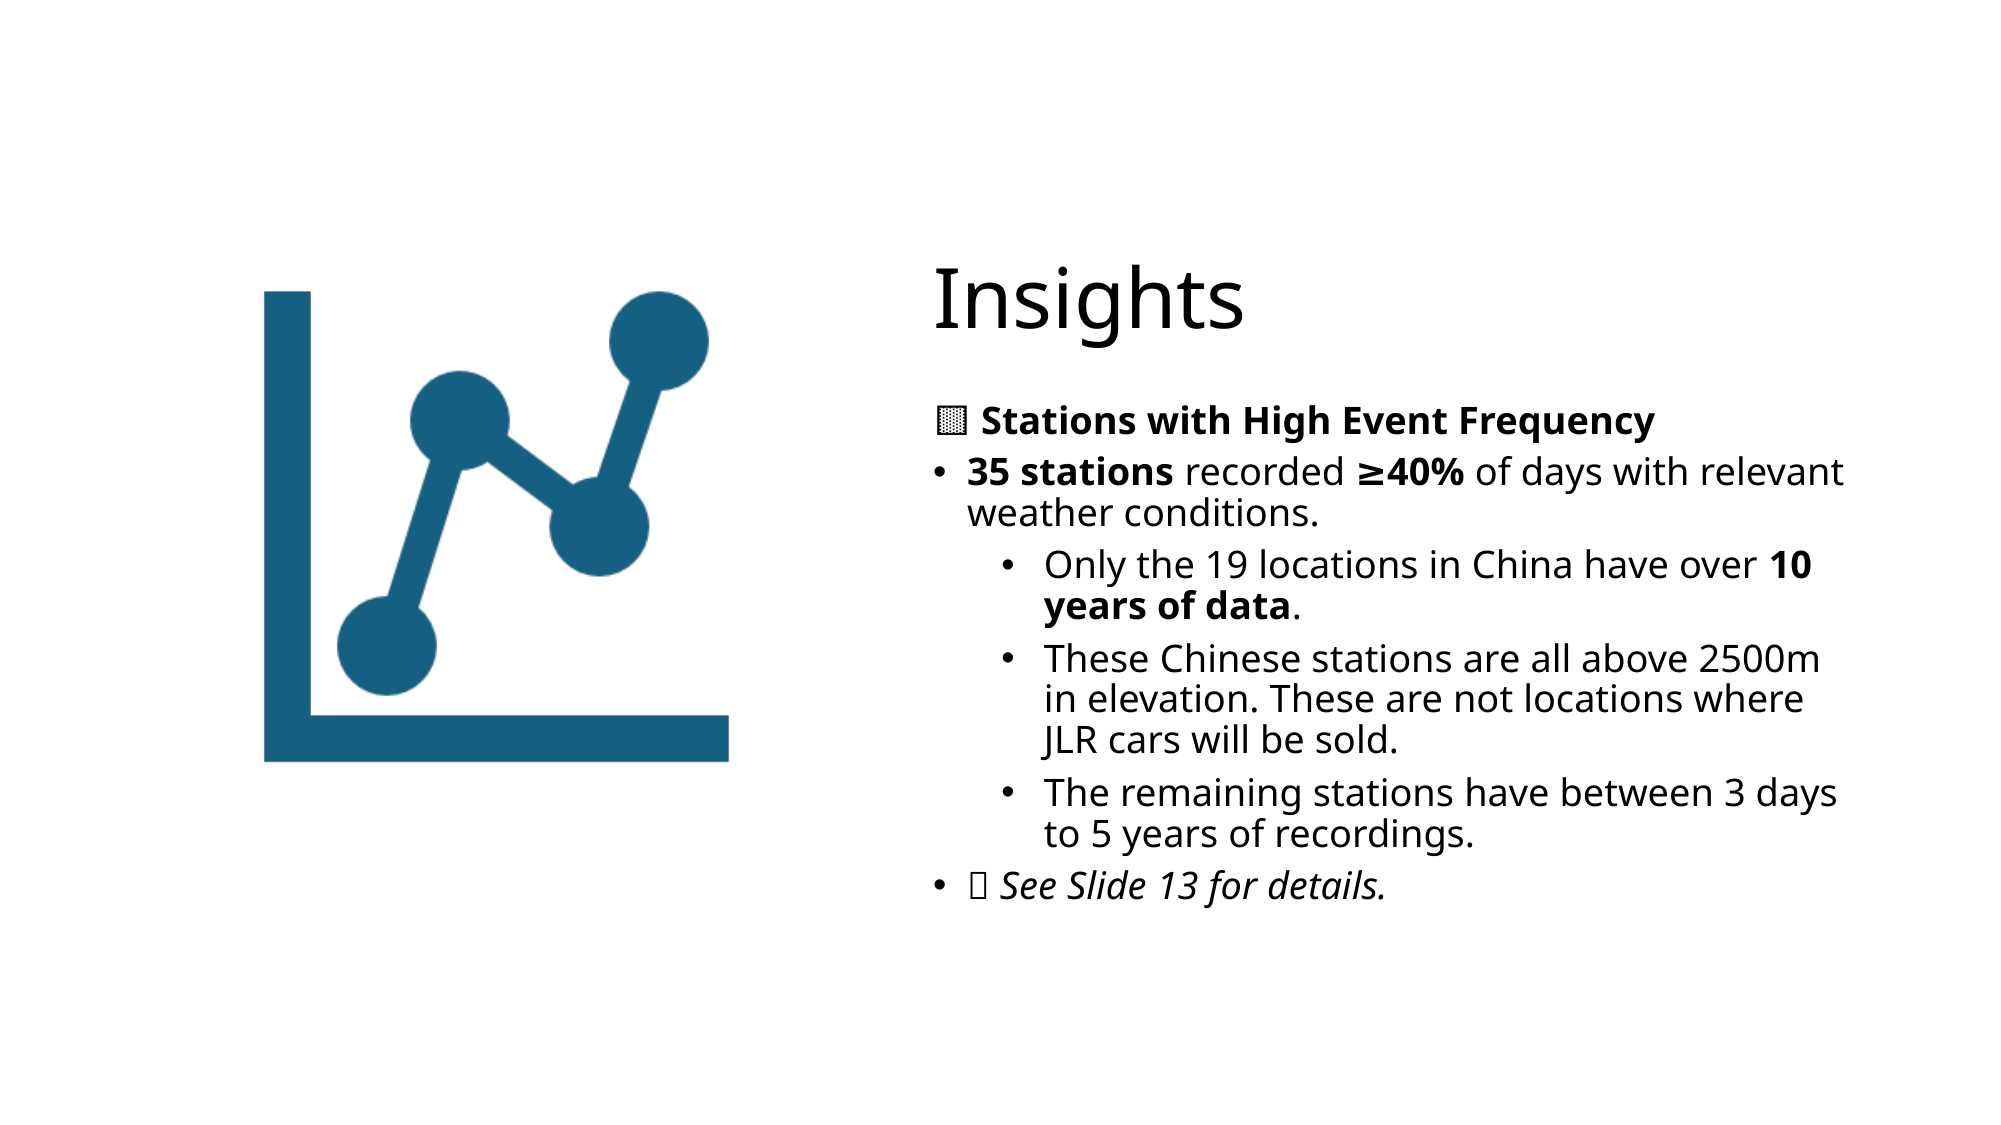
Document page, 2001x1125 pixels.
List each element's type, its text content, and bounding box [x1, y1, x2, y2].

list 🟨 Stations with High Event Frequency 35 stations recorded ≥40% of days with relevant weather conditions. Only the 19 locations in China have over 10 years of data. These Chinese stations are all above 2500m in elevation. These are not locations where JLR cars will be sold. The remaining stations have between 3 days to 5 years of recordings. 📌 See Slide 13 for details. [918, 394, 1863, 920]
picture [174, 208, 812, 846]
title Insights [918, 80, 1863, 354]
